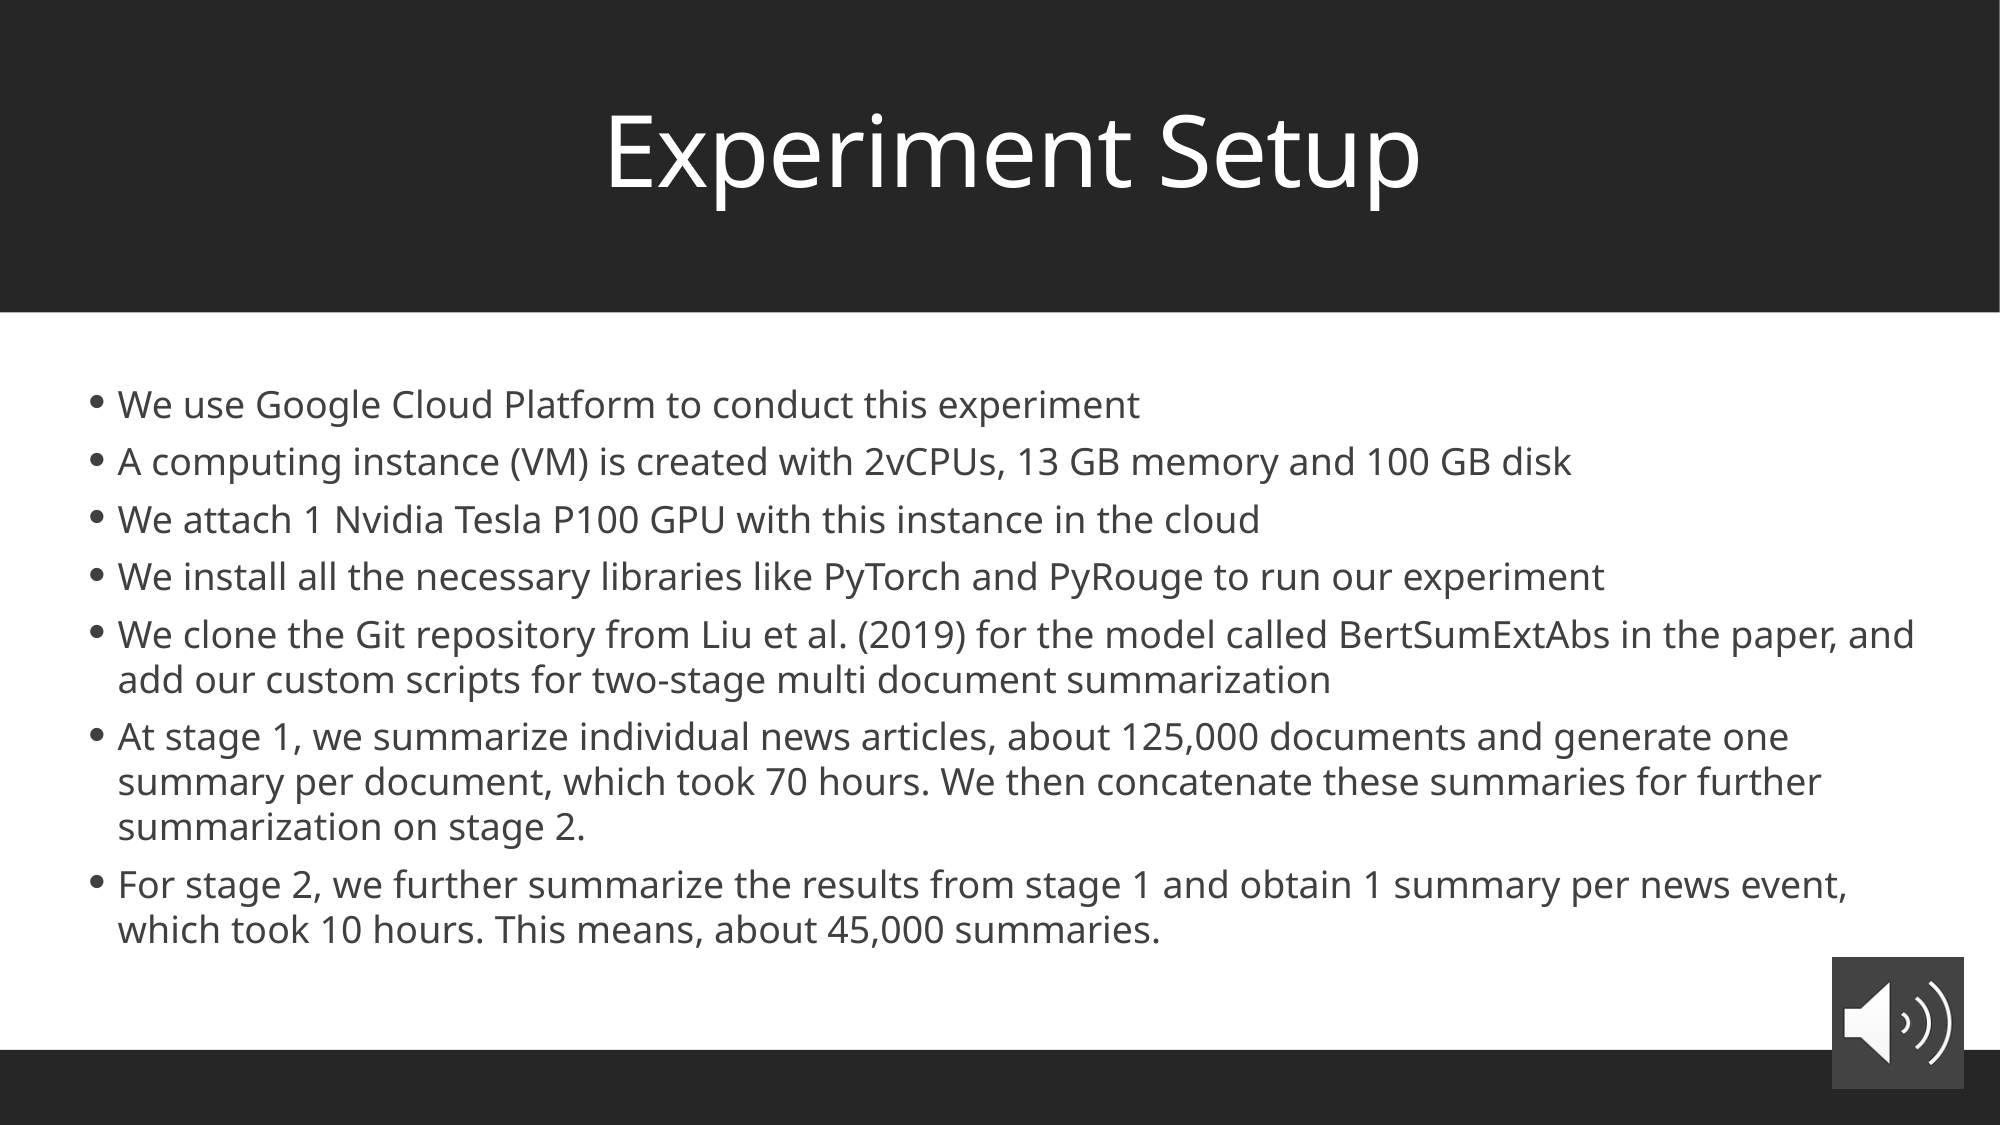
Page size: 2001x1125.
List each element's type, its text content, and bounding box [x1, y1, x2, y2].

text_box [0, 1049, 2000, 1125]
text_box We use Google Cloud Platform to conduct this experiment A computing instance (VM) is created with 2vCPUs, 13 GB memory and 100 GB disk We attach 1 Nvidia Tesla P100 GPU with this instance in the cloud We install all the necessary libraries like PyTorch and PyRouge to run our experiment We clone the Git repository from Liu et al. (2019) for the model called BertSumExtAbs in the paper, and add our custom scripts for two-stage multi document summarization At stage 1, we summarize individual news articles, about 125,000 documents and generate one summary per document, which took 70 hours. We then concatenate these summaries for further summarization on stage 2. For stage 2, we further summarize the results from stage 1 and obtain 1 summary per news event, which took 10 hours. This means, about 45,000 summaries. [54, 329, 1938, 973]
text_box [0, 314, 2000, 1049]
text_box [0, 0, 2000, 314]
picture [1830, 955, 1966, 1091]
title Experiment Setup [383, 36, 1643, 275]
